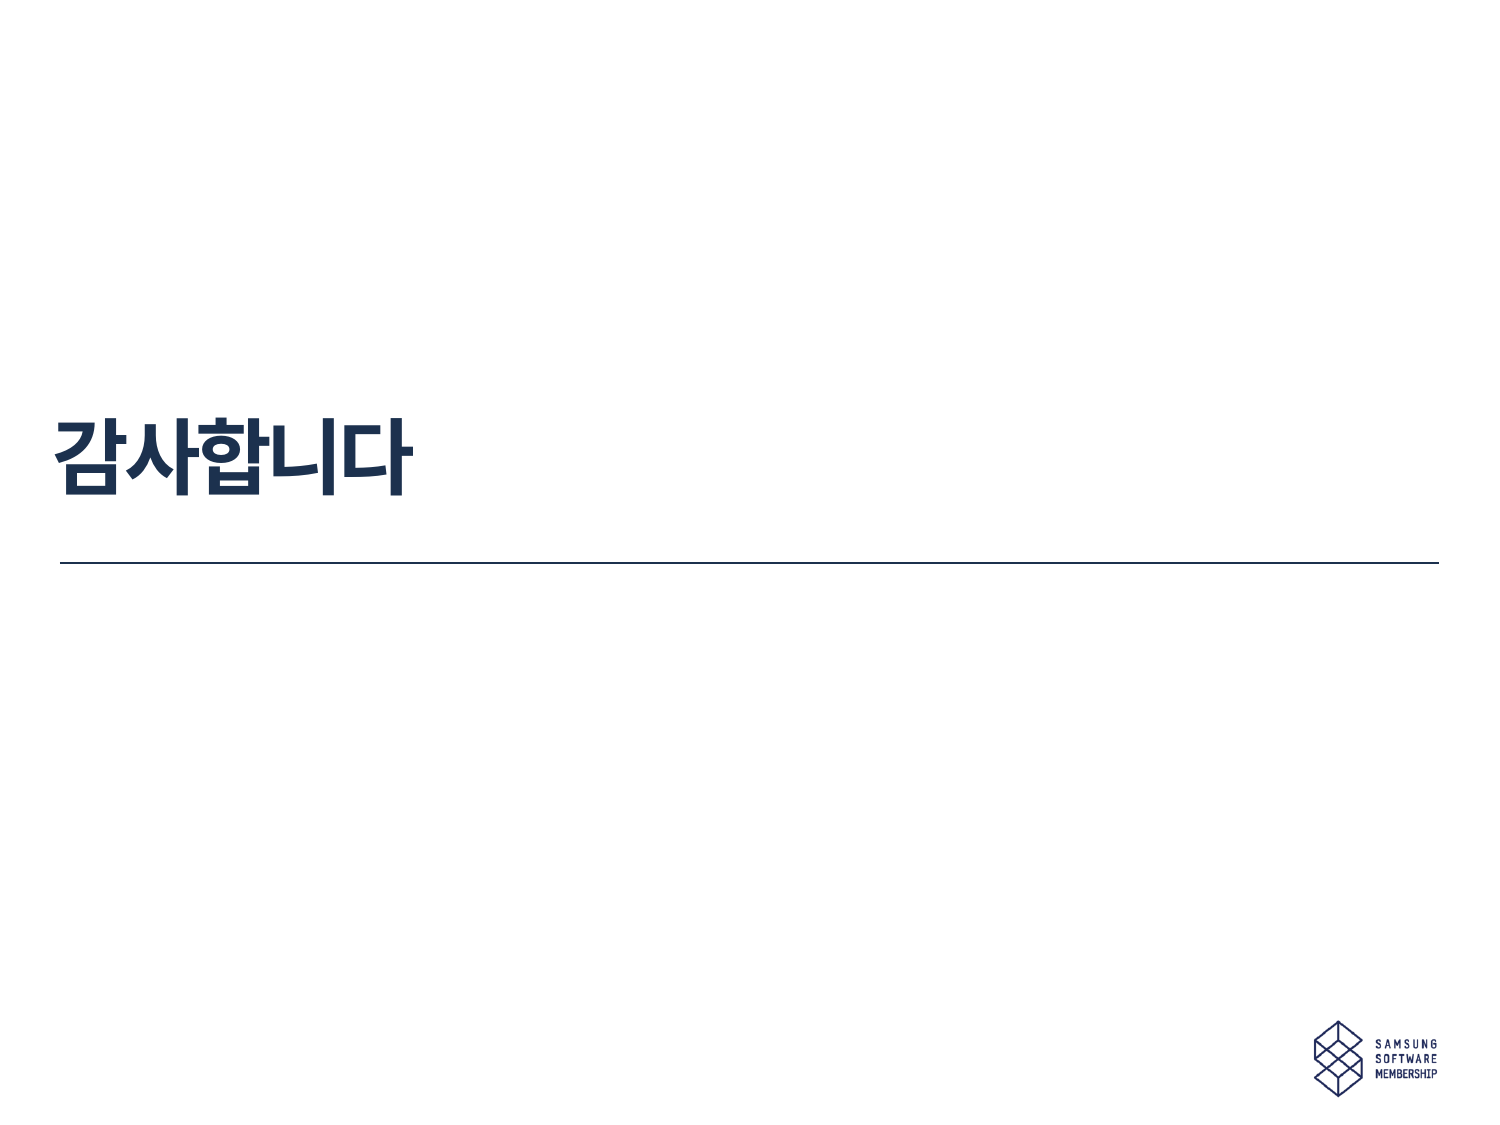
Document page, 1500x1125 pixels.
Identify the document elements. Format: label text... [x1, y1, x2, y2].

title 감사합니다 [37, 397, 608, 569]
picture [1306, 1012, 1446, 1107]
